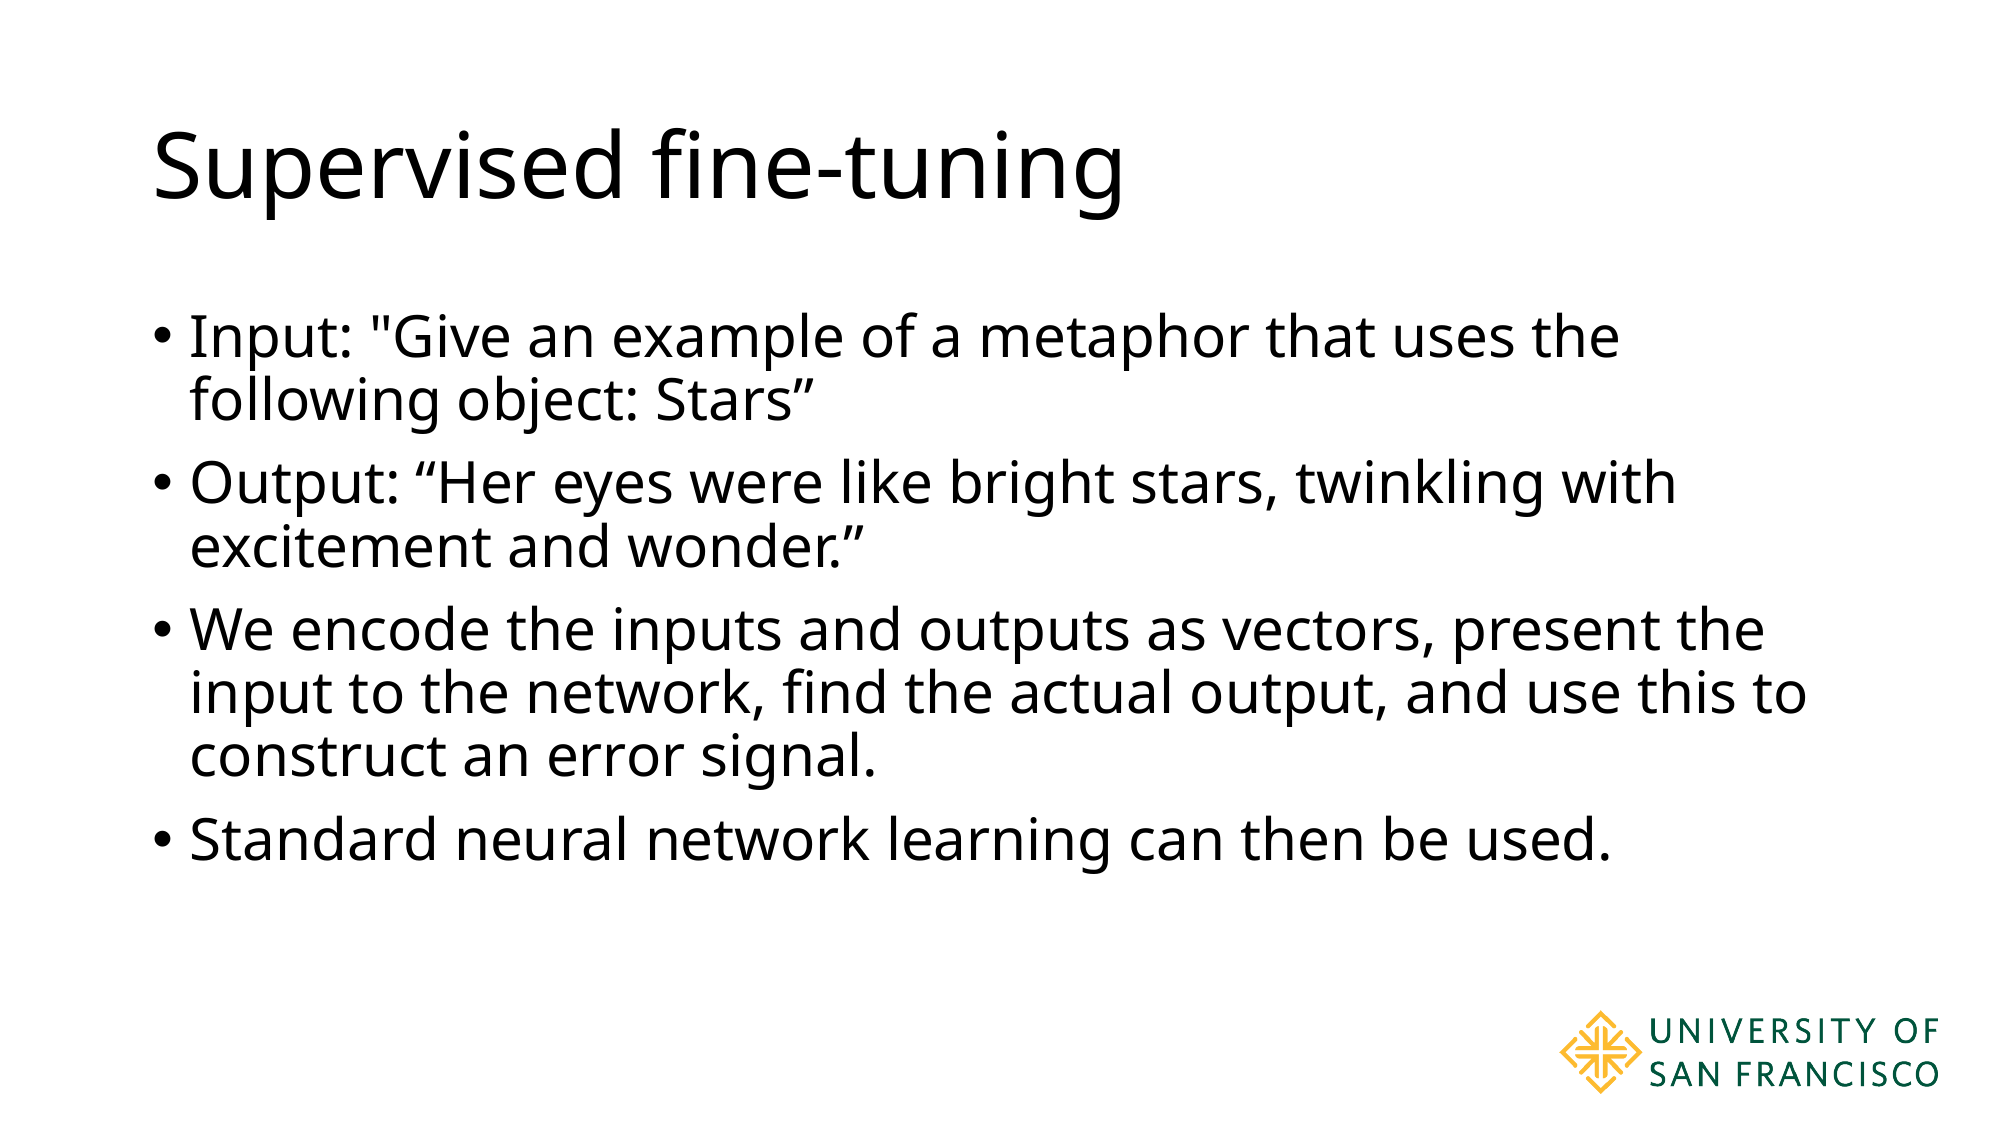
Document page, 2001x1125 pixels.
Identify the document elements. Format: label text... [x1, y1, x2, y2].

title Supervised fine-tuning [137, 59, 1863, 278]
list Input: "Give an example of a metaphor that uses the following object: Stars” Output: “Her eyes were like bright stars, twinkling with excitement and wonder.” We encode the inputs and outputs as vectors, present the input to the network, find the actual output, and use this to construct an error signal. Standard neural network learning can then be used. [137, 299, 1863, 1014]
picture [1559, 1010, 1938, 1094]
